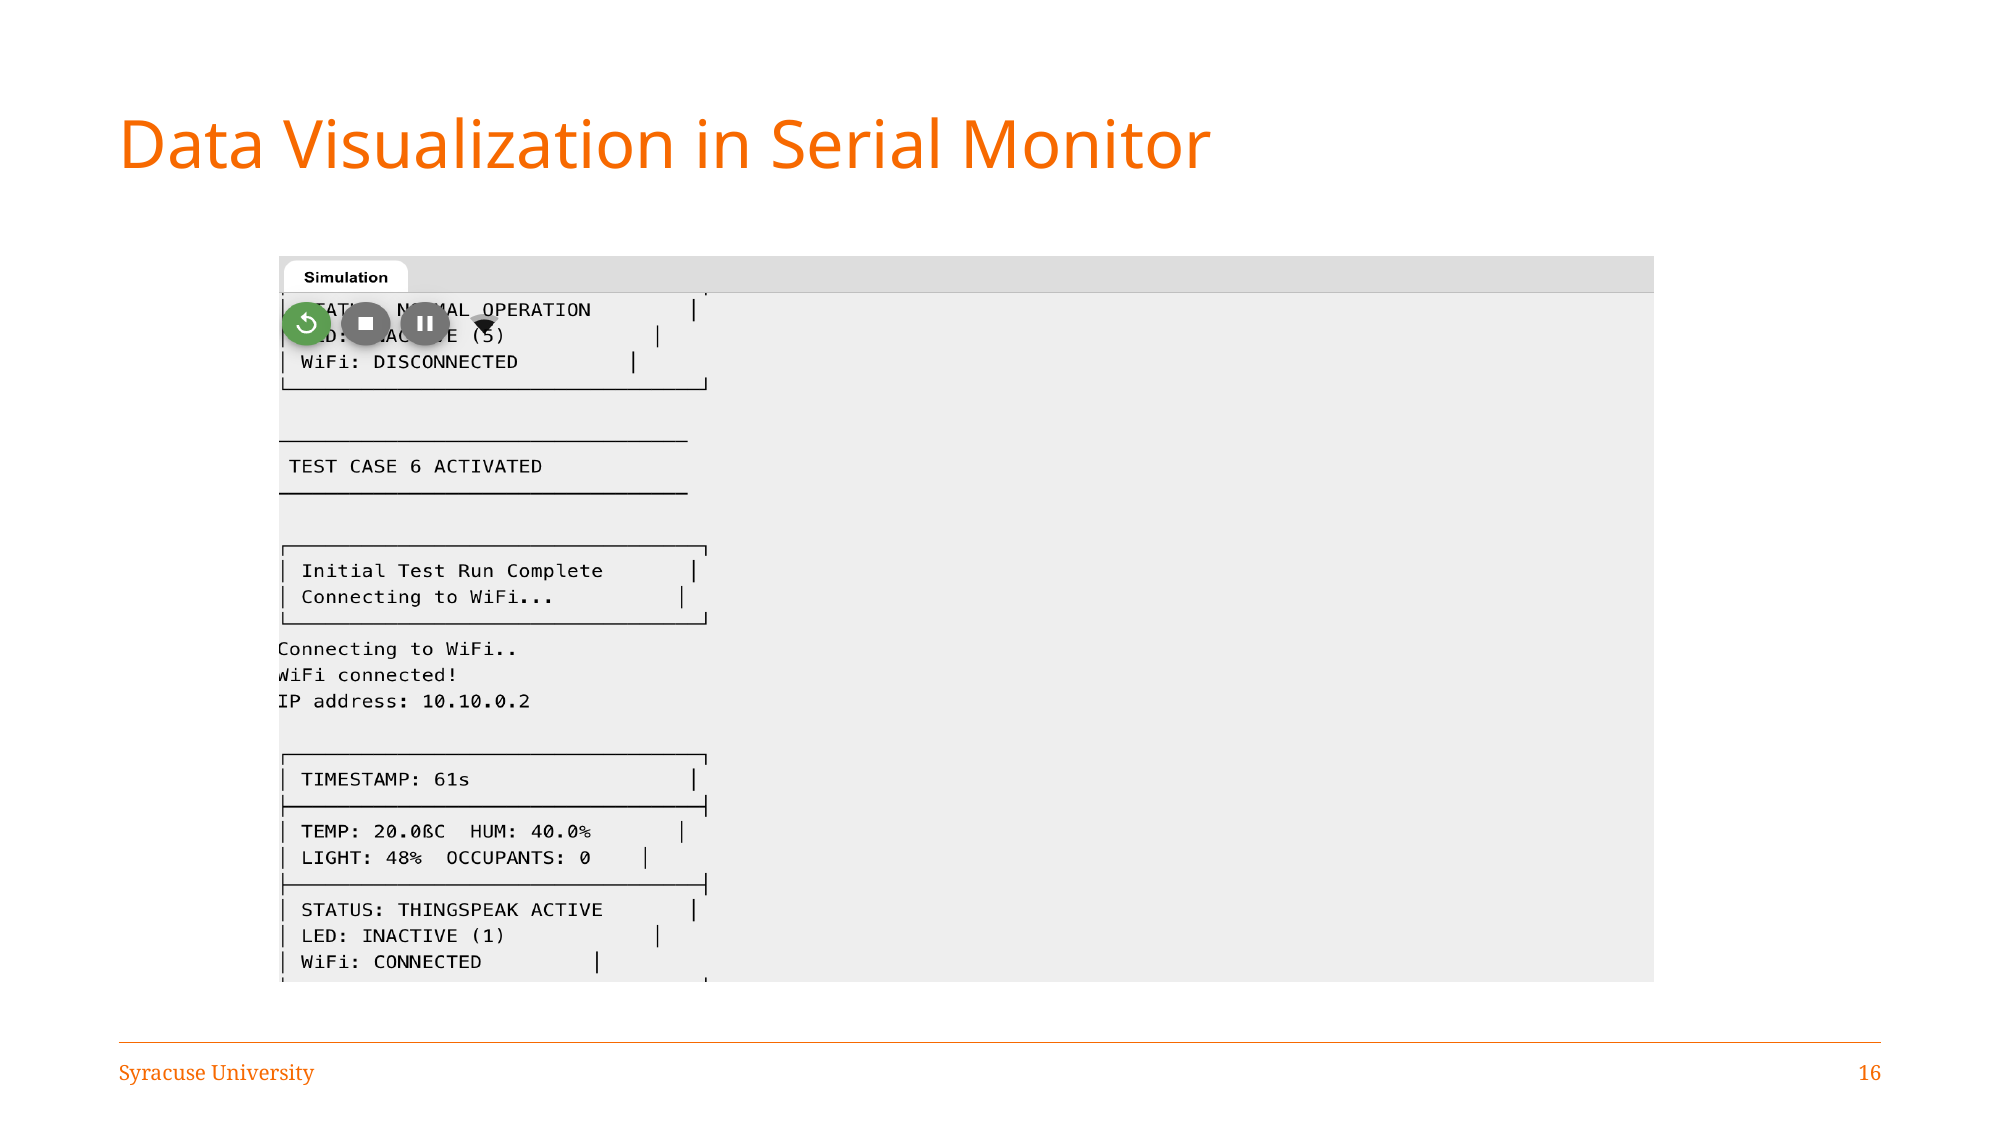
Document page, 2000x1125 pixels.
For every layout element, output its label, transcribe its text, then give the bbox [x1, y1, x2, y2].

title Data Visualization in Serial Monitor [118, 110, 1882, 173]
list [279, 256, 1654, 982]
